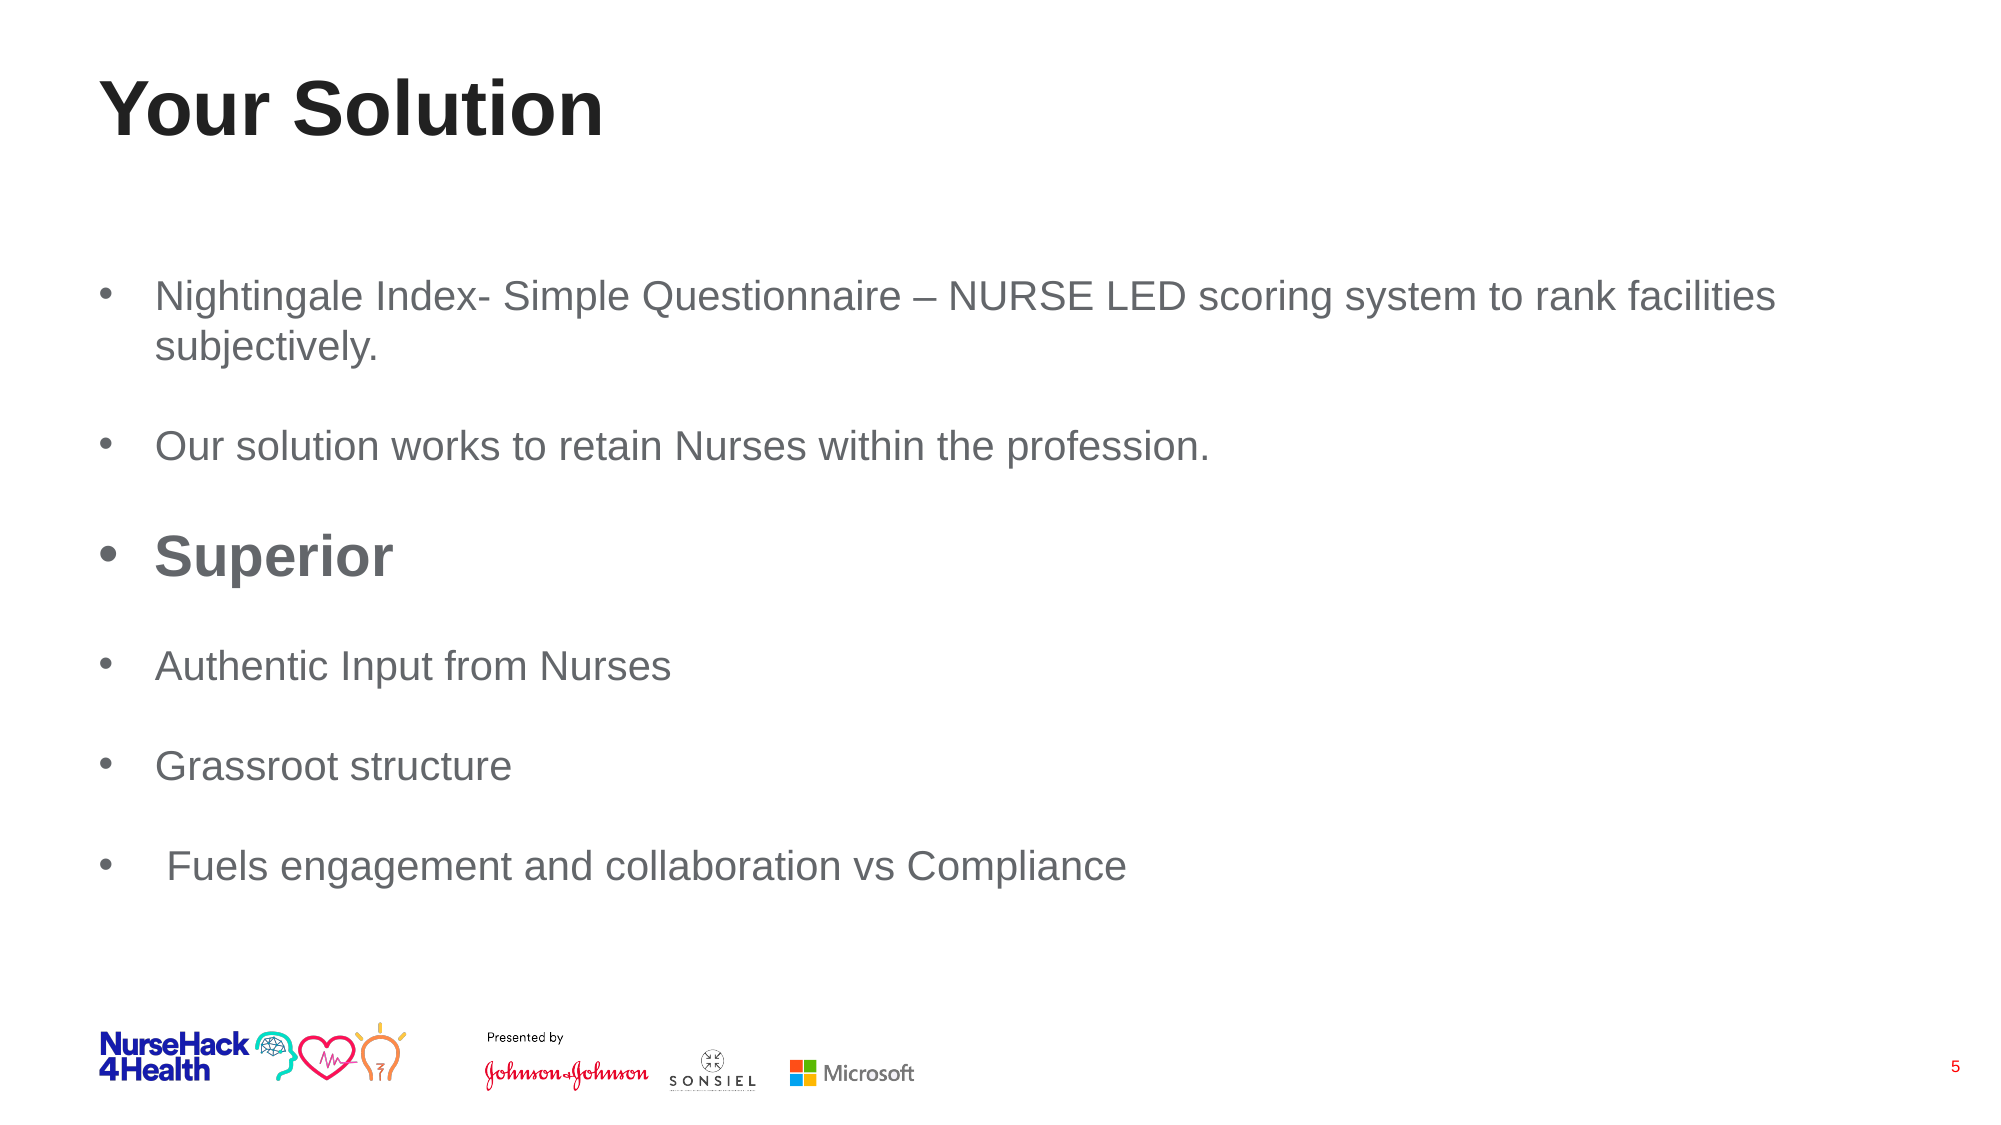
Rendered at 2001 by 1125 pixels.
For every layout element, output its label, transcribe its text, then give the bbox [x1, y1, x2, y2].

list Nightingale Index- Simple Questionnaire – NURSE LED scoring system to rank facilities subjectively. Our solution works to retain Nurses within the profession. Superior Authentic Input from Nurses Grassroot structure Fuels engagement and collaboration vs Compliance [98, 217, 1902, 907]
title Your Solution [98, 57, 1901, 153]
picture [430, 1011, 925, 1125]
slide_number 5 [1900, 1038, 1976, 1094]
